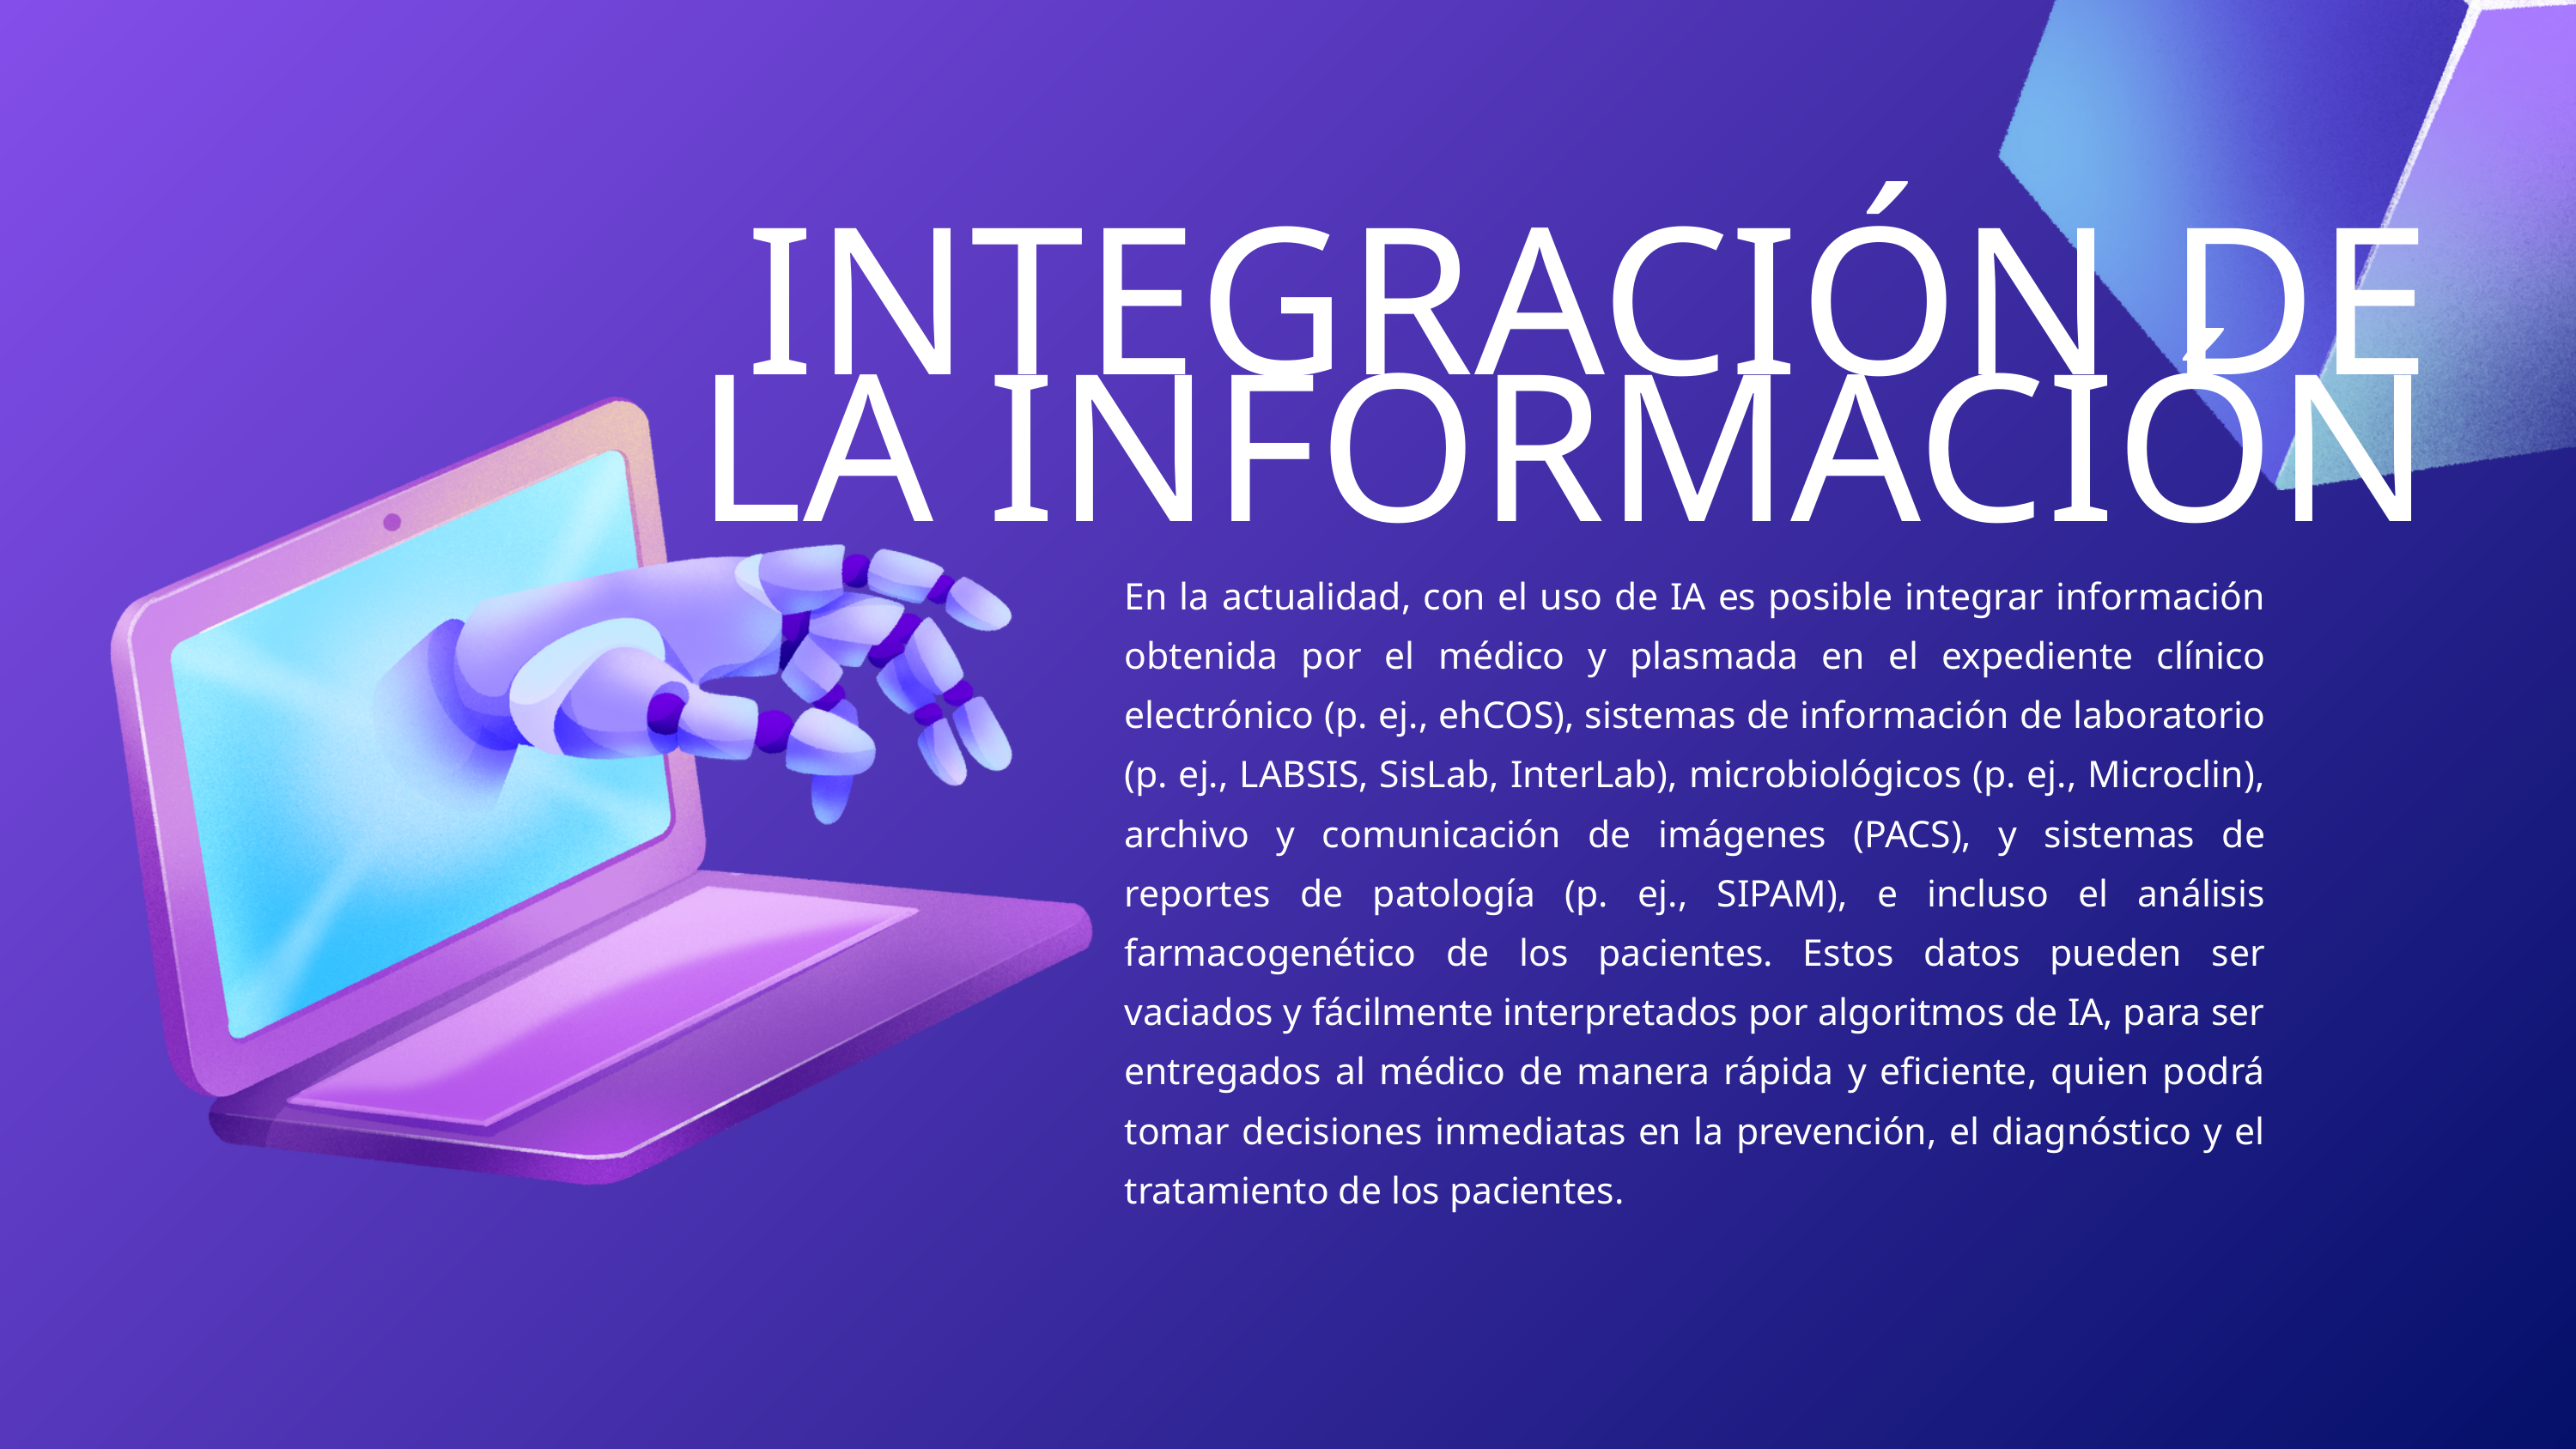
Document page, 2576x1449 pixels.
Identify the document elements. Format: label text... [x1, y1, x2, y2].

text_box [1990, 0, 2576, 490]
text_box INTEGRACIÓN DE LA INFORMACIÓN [490, 268, 2432, 563]
text_box En la actualidad, con el uso de IA es posible integrar información obtenida por el médico y plasmada en el expediente clínico electrónico (p. ej., ehCOS), sistemas de información de laboratorio (p. ej., LABSIS, SisLab, InterLab), microbiológicos (p. ej., Microclin), archivo y comunicación de imágenes (PACS), y sistemas de reportes de patología (p. ej., SIPAM), e incluso el análisis farmacogenético de los pacientes. Estos datos pueden ser vaciados y fácilmente interpretados por algoritmos de IA, para ser entregados al médico de manera rápida y eficiente, quien podrá tomar decisiones inmediatas en la prevención, el diagnóstico y el tratamiento de los pacientes. [1124, 557, 2267, 1211]
text_box [110, 397, 1095, 1185]
